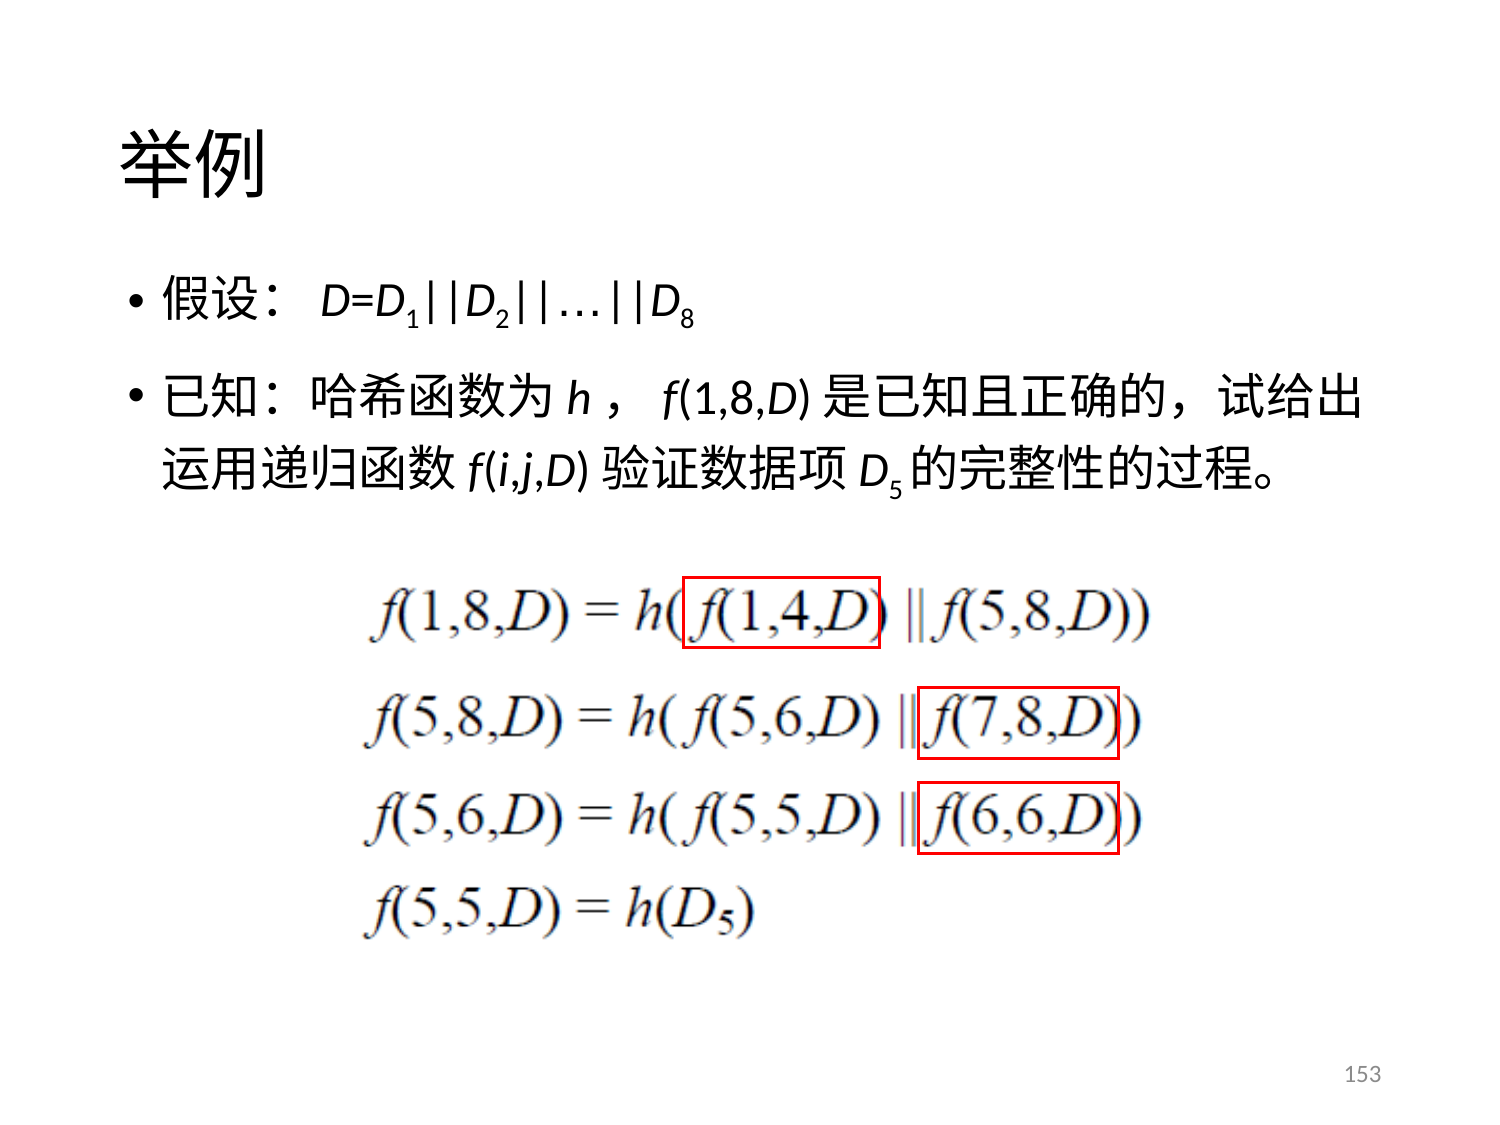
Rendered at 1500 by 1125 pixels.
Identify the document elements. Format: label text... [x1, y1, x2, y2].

picture [345, 765, 1161, 960]
list 假设：D=D1||D2||…||D8 已知：哈希函数为h，f(1,8,D)是已知且正确的，试给出运用递归函数f(i,j,D)验证数据项D5的完整性的过程。 [112, 245, 1388, 575]
title 举例 [103, 59, 1397, 278]
picture [345, 665, 1153, 764]
slide_number 153 [1059, 1042, 1397, 1103]
picture [358, 553, 1166, 660]
